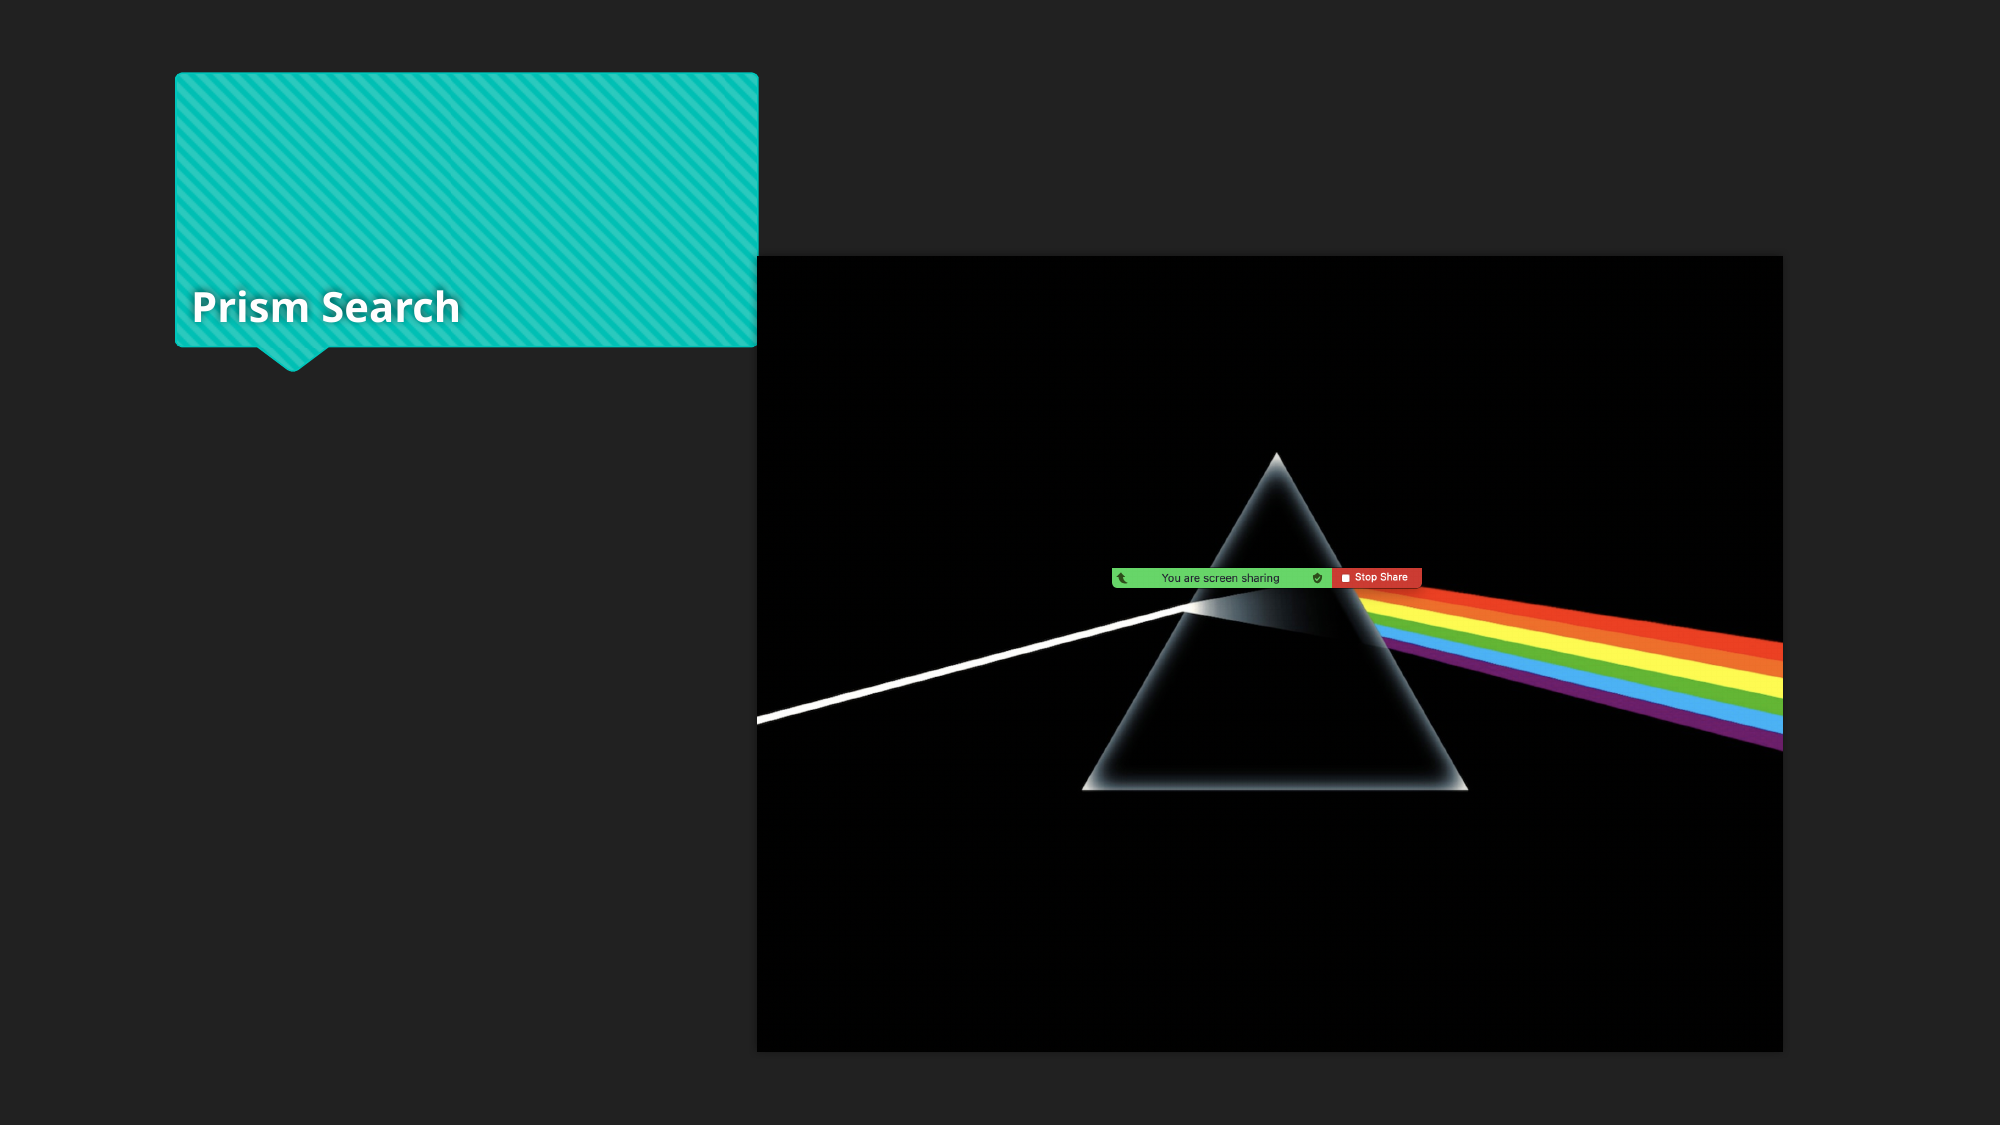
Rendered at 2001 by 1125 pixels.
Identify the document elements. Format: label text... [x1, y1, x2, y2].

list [757, 256, 1783, 1052]
title Prism Search [176, 73, 758, 339]
